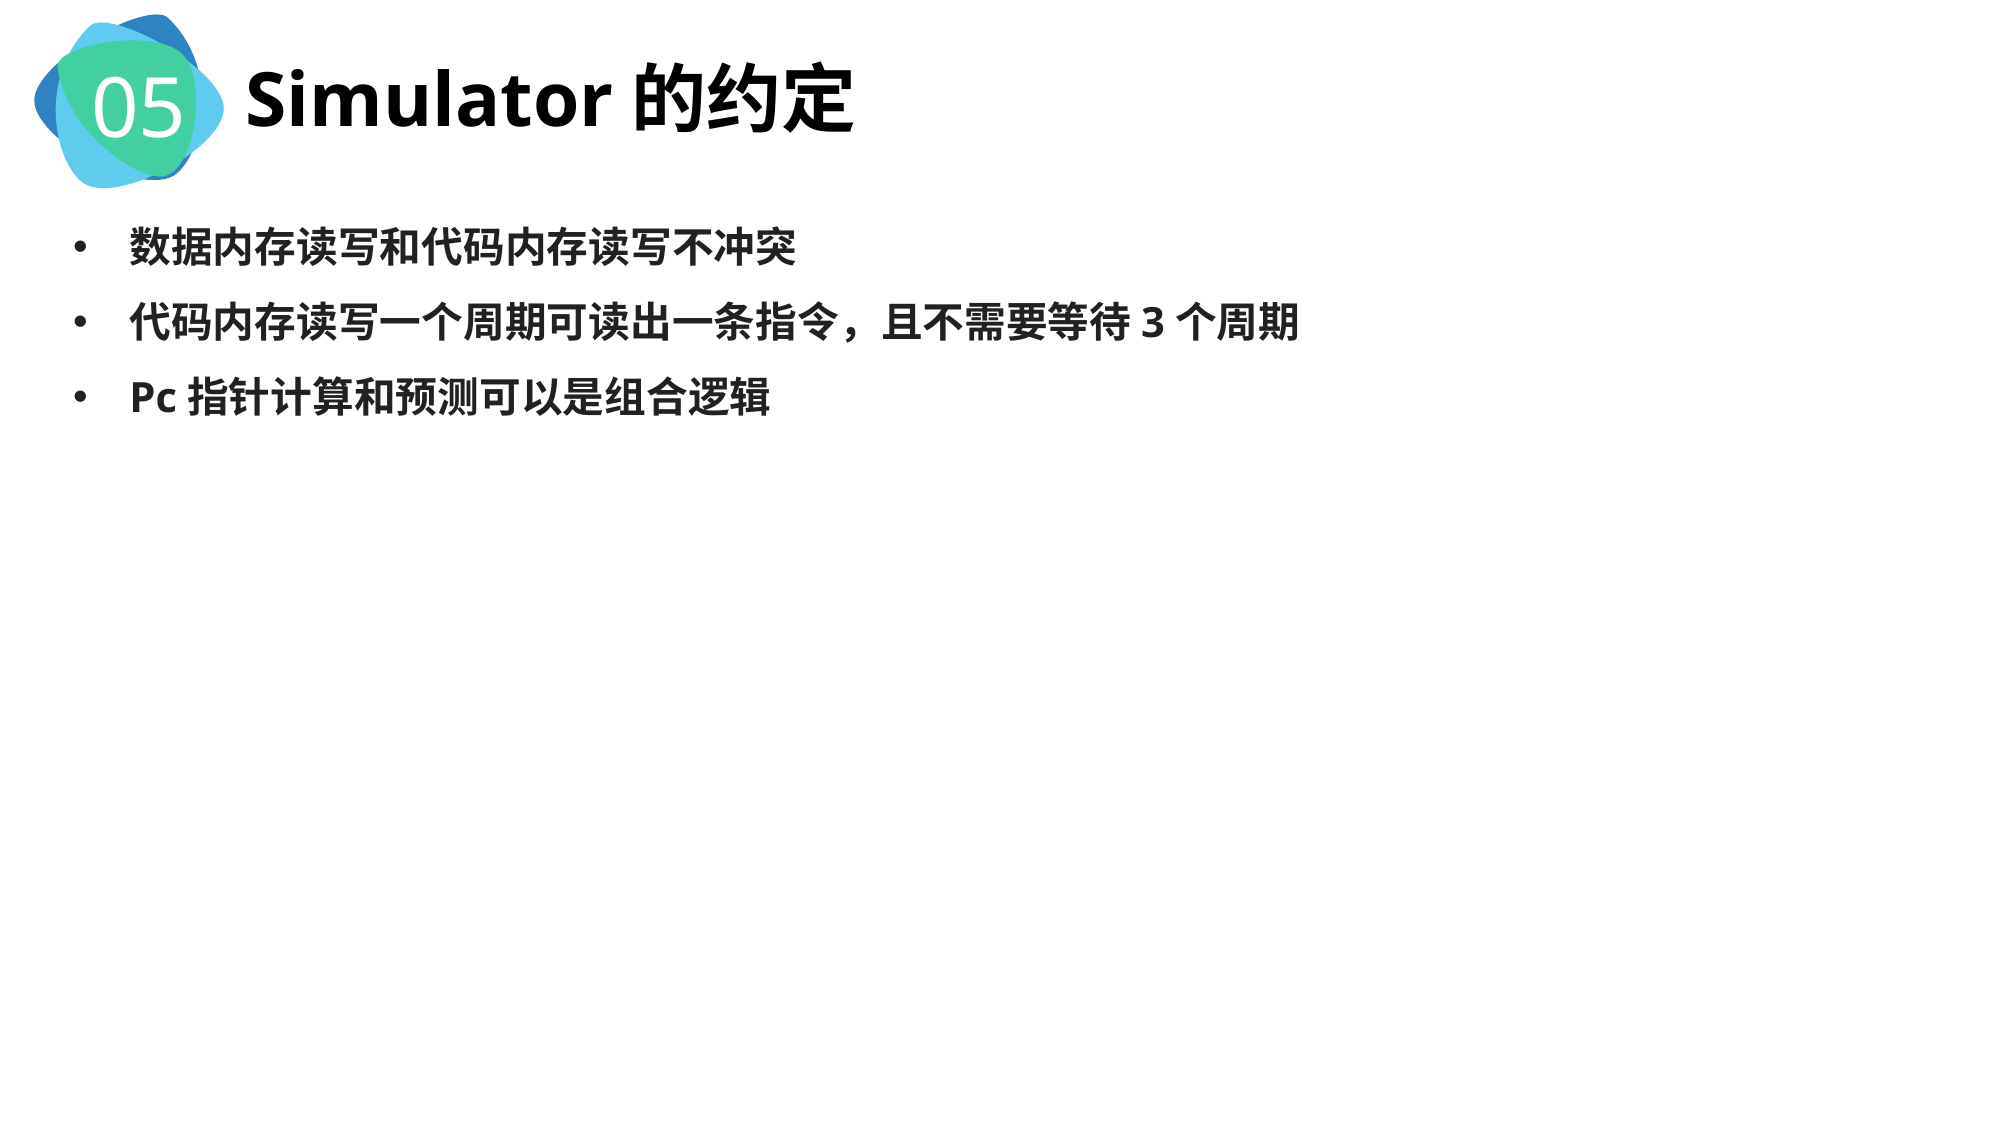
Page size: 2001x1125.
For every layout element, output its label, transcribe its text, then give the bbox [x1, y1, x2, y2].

text_box Simulator的约定 [238, 43, 1068, 149]
text_box 数据内存读写和代码内存读写不冲突 代码内存读写一个周期可读出一条指令，且不需要等待3个周期 Pc指针计算和预测可以是组合逻辑 [58, 188, 1955, 429]
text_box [28, 0, 233, 209]
